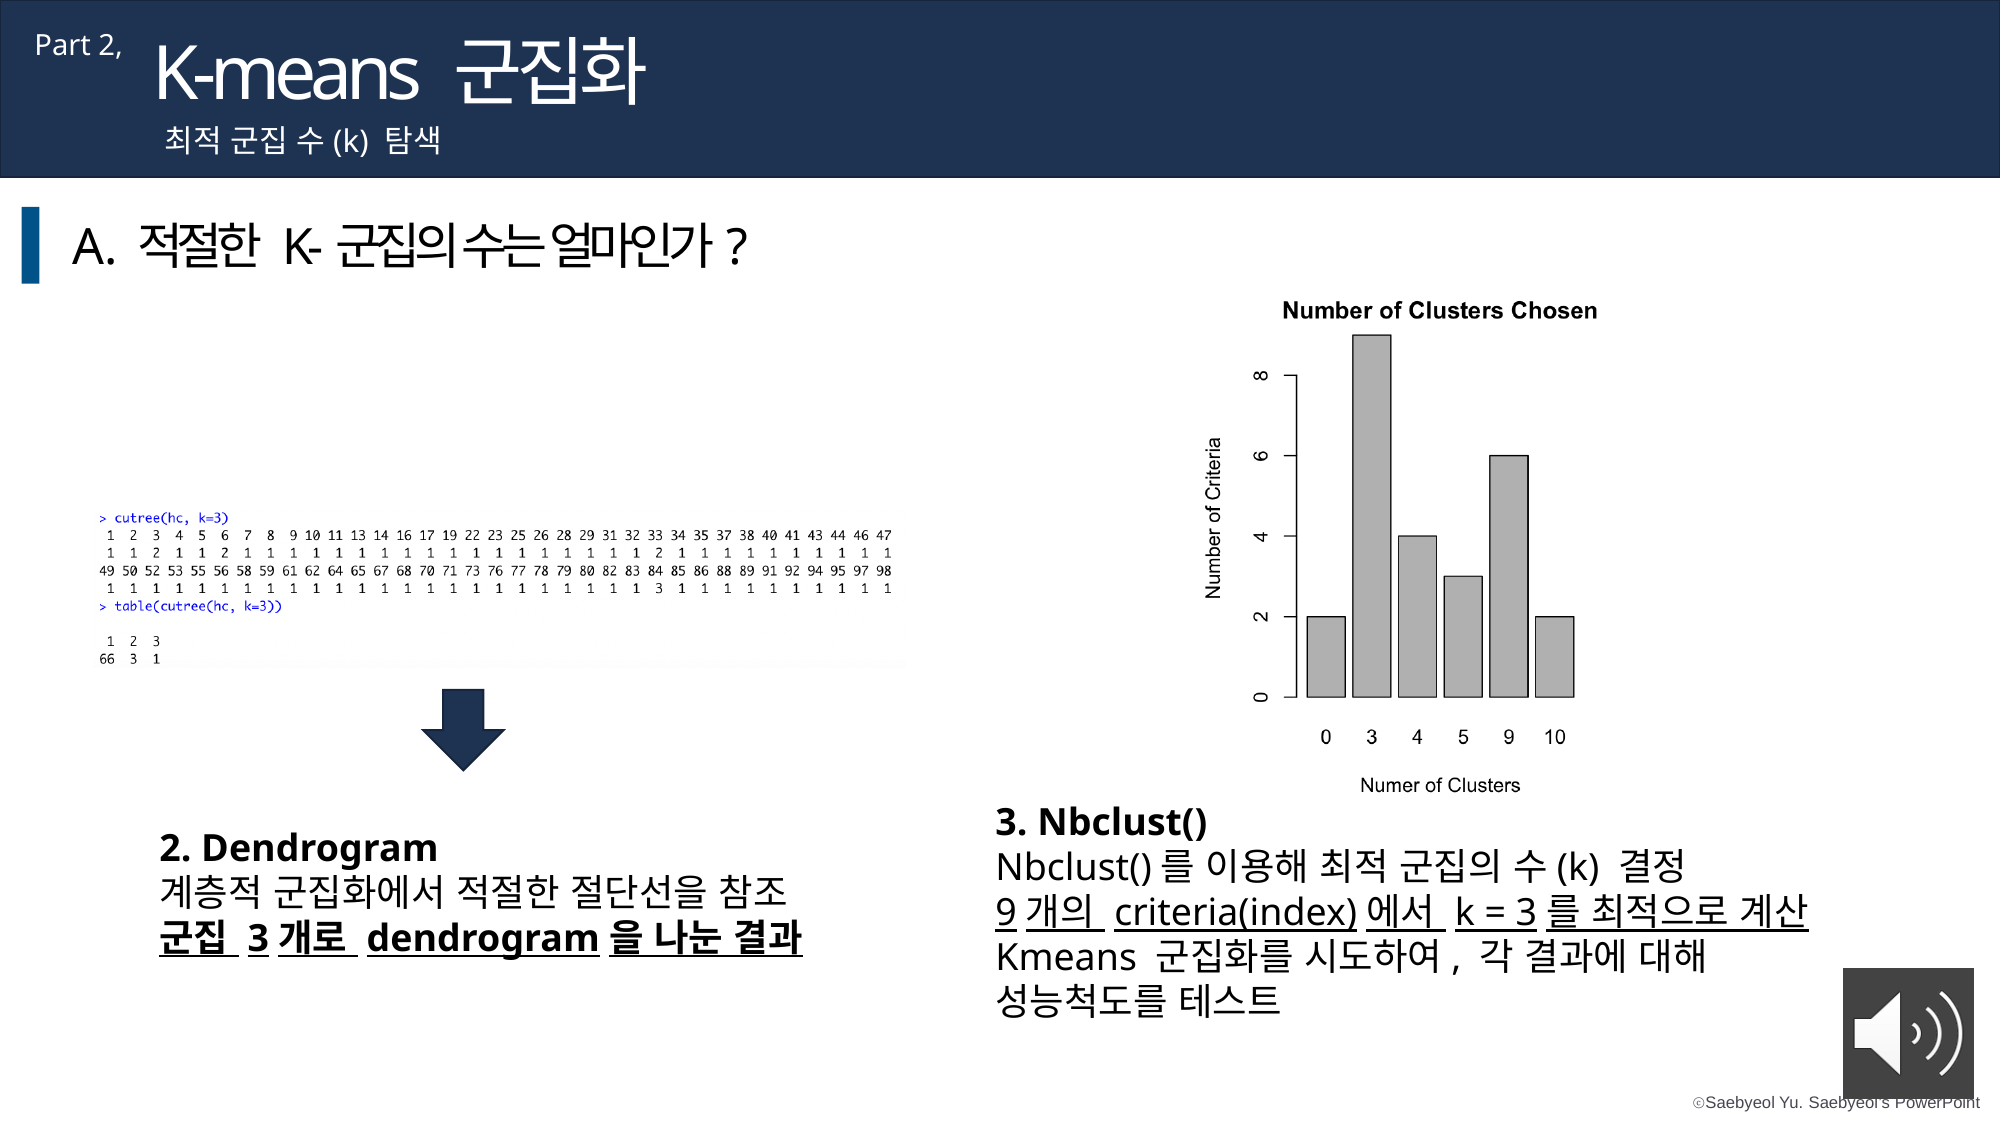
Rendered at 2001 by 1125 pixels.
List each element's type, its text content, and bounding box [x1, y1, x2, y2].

text_box A . 적절한 K-군집의 수는 얼마인가? [57, 207, 771, 283]
picture [1175, 282, 1633, 818]
picture [93, 508, 906, 668]
text_box 최적 군집 수(k) 탐색 [149, 113, 458, 166]
text_box 3. Nbclust() Nbclust()를 이용해 최적 군집의 수(k) 결정 9개의 criteria(index)에서 k = 3를 최적으로 계산 Kmeans 군집화를 시도하여, 각 결과에 대해 성능척도를 테스트 [980, 790, 1898, 1031]
text_box [420, 688, 506, 772]
text_box K-means 군집화 [137, 16, 664, 207]
text_box [21, 206, 40, 285]
text_box [0, 0, 2000, 178]
text_box 2. Dendrogram 계층적 군집화에서 적절한 절단선을 참조 군집 3개로 dendrogram을 나눈 결과 [144, 816, 940, 967]
picture [1841, 966, 1975, 1100]
text_box Part 2, [19, 19, 146, 69]
